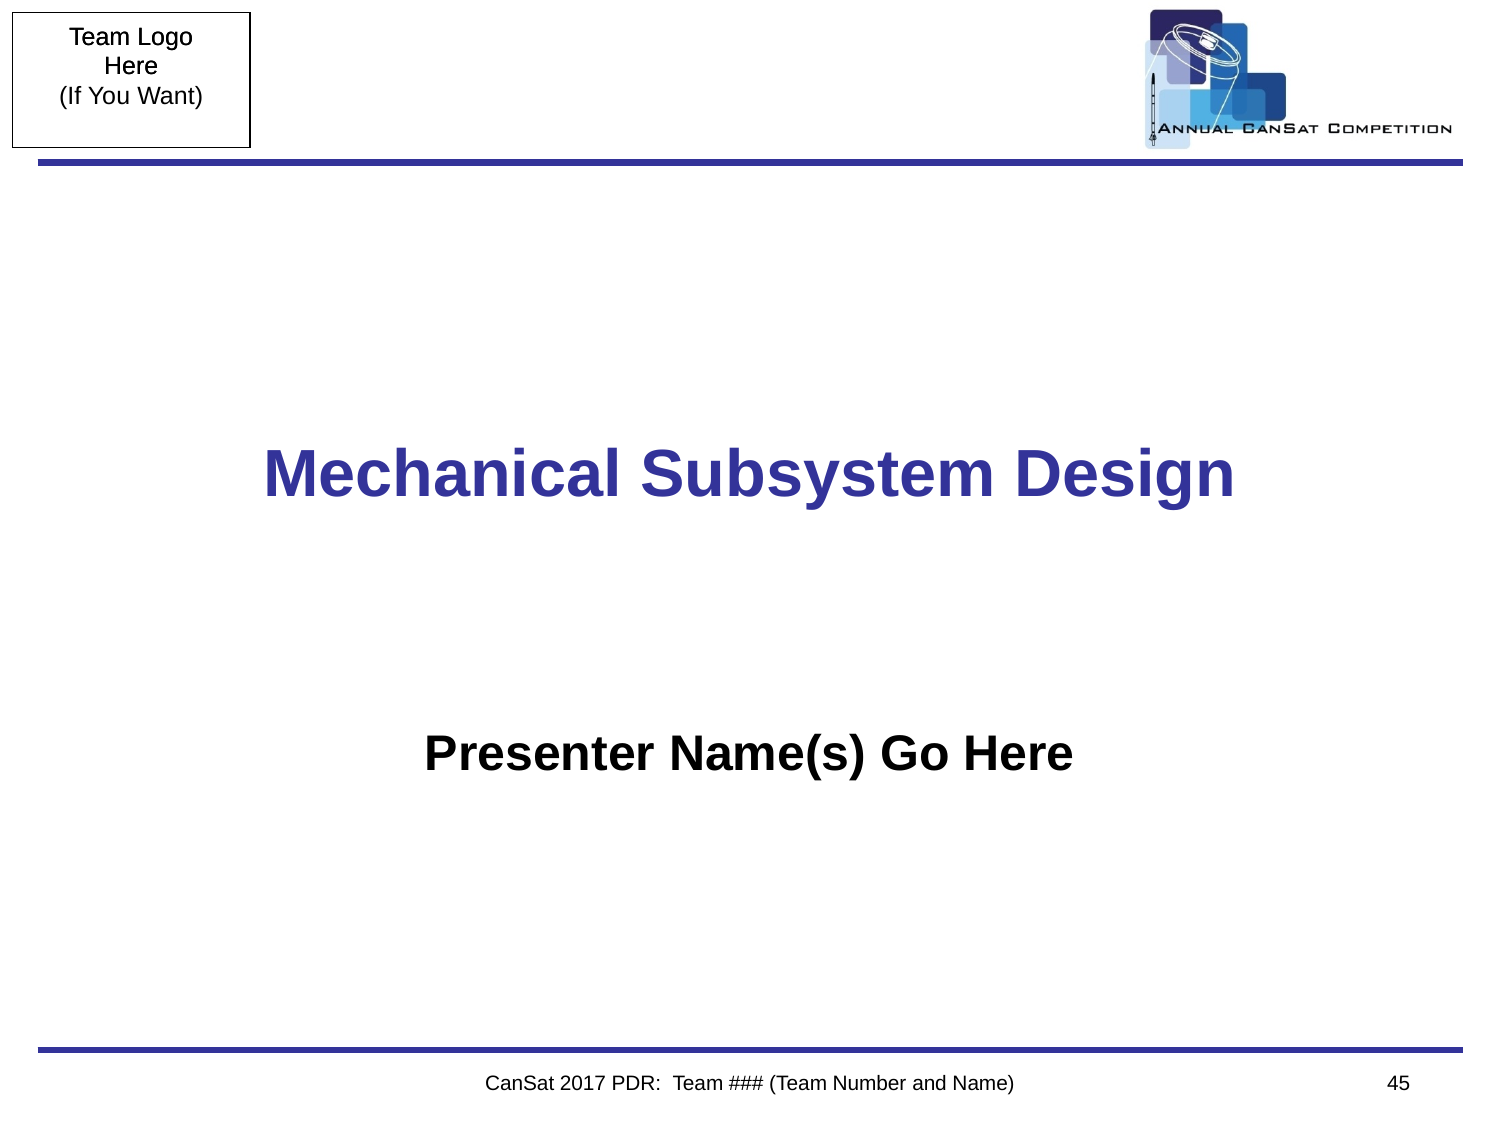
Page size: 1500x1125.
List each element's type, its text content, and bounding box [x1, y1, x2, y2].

title Mechanical Subsystem Design [112, 349, 1388, 591]
subtitle Presenter Name(s) Go Here [225, 712, 1275, 925]
slide_number 45 [1312, 1062, 1425, 1104]
picture [1137, 0, 1463, 157]
footer CanSat 2017 PDR: Team ### (Team Number and Name) [450, 1062, 1050, 1103]
